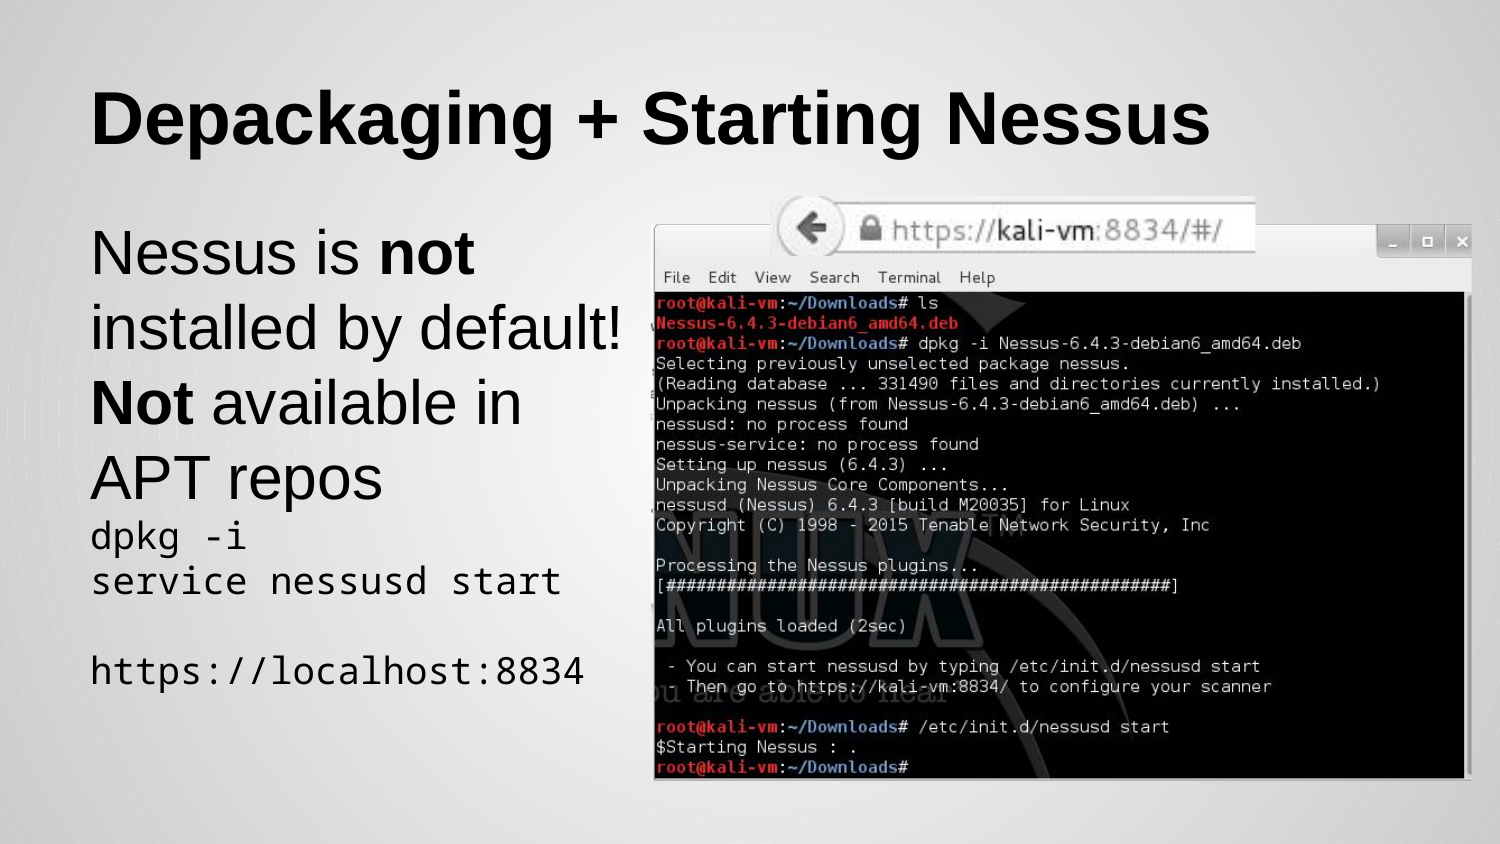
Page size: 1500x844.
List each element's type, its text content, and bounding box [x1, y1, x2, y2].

picture [650, 196, 1472, 782]
list Nessus is not installed by default! Not available in APT repos dpkg -i service nessusd start https://localhost:8834 [75, 196, 1425, 808]
title Depackaging + Starting Nessus [75, 33, 1425, 175]
